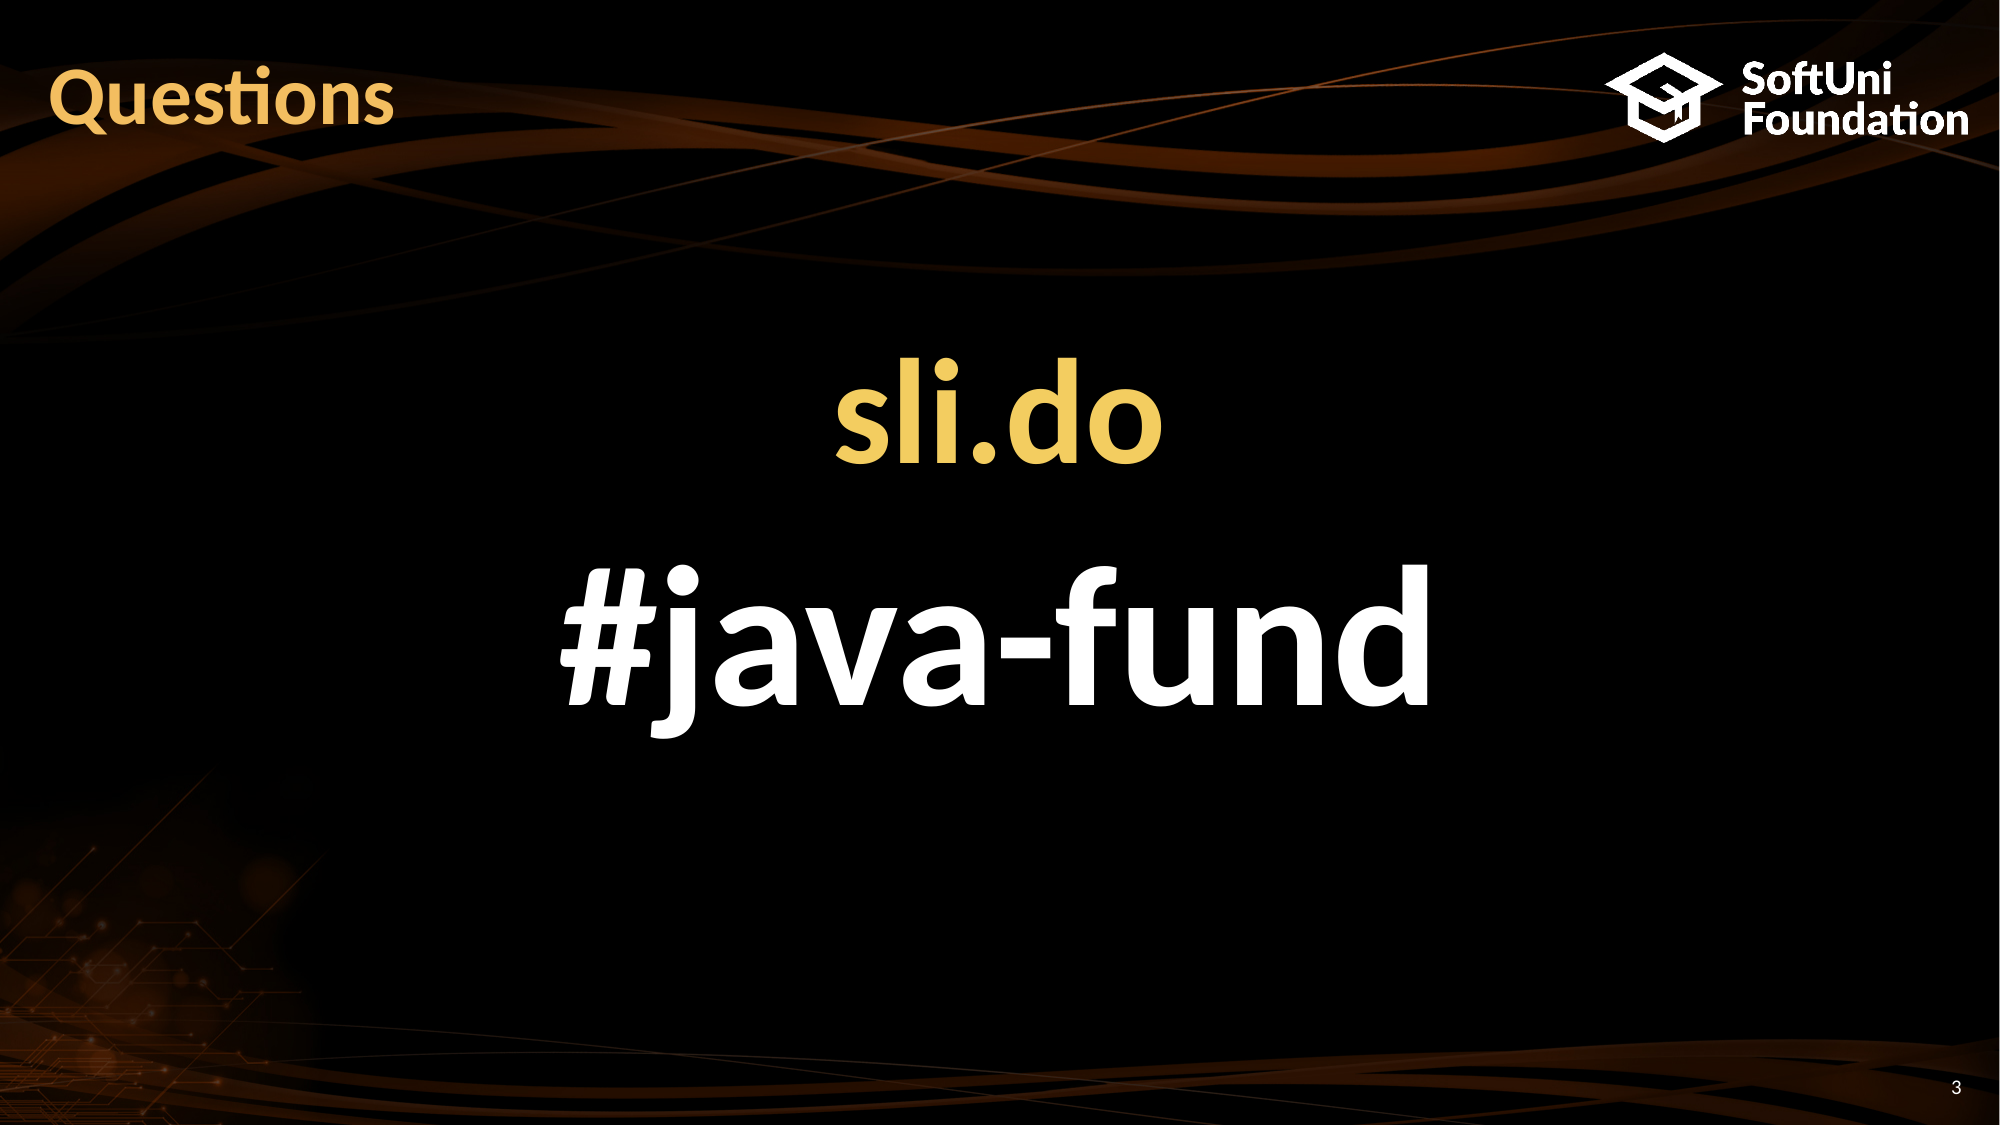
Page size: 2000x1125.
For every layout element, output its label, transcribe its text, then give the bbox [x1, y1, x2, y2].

picture [0, 0, 2000, 1125]
text_box Questions [30, 6, 1602, 189]
text_box 2 [1897, 1071, 1968, 1103]
text_box sli.do #java-fund [31, 188, 1968, 1071]
